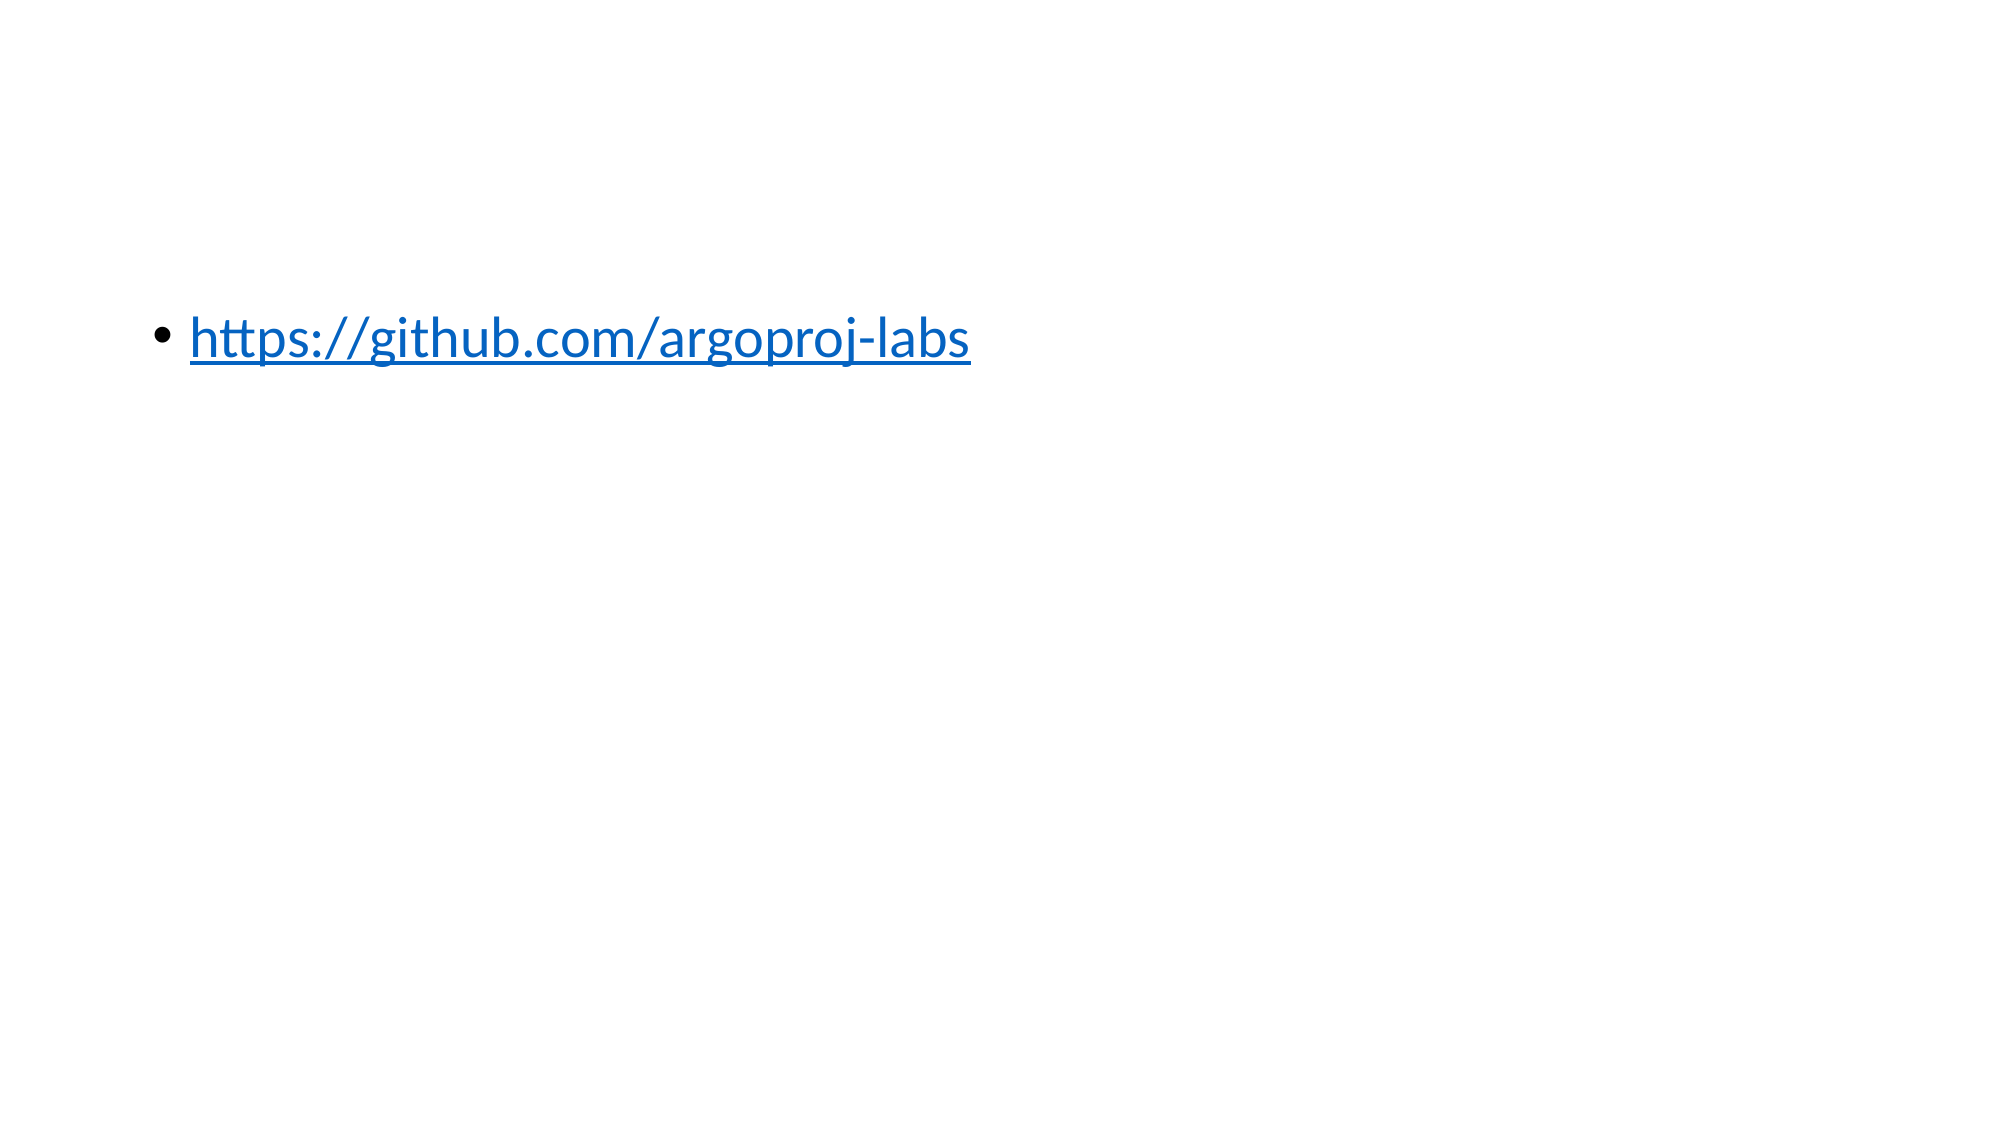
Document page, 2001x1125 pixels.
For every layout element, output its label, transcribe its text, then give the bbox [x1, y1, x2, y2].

list https://github.com/argoproj-labs [137, 299, 1863, 1014]
